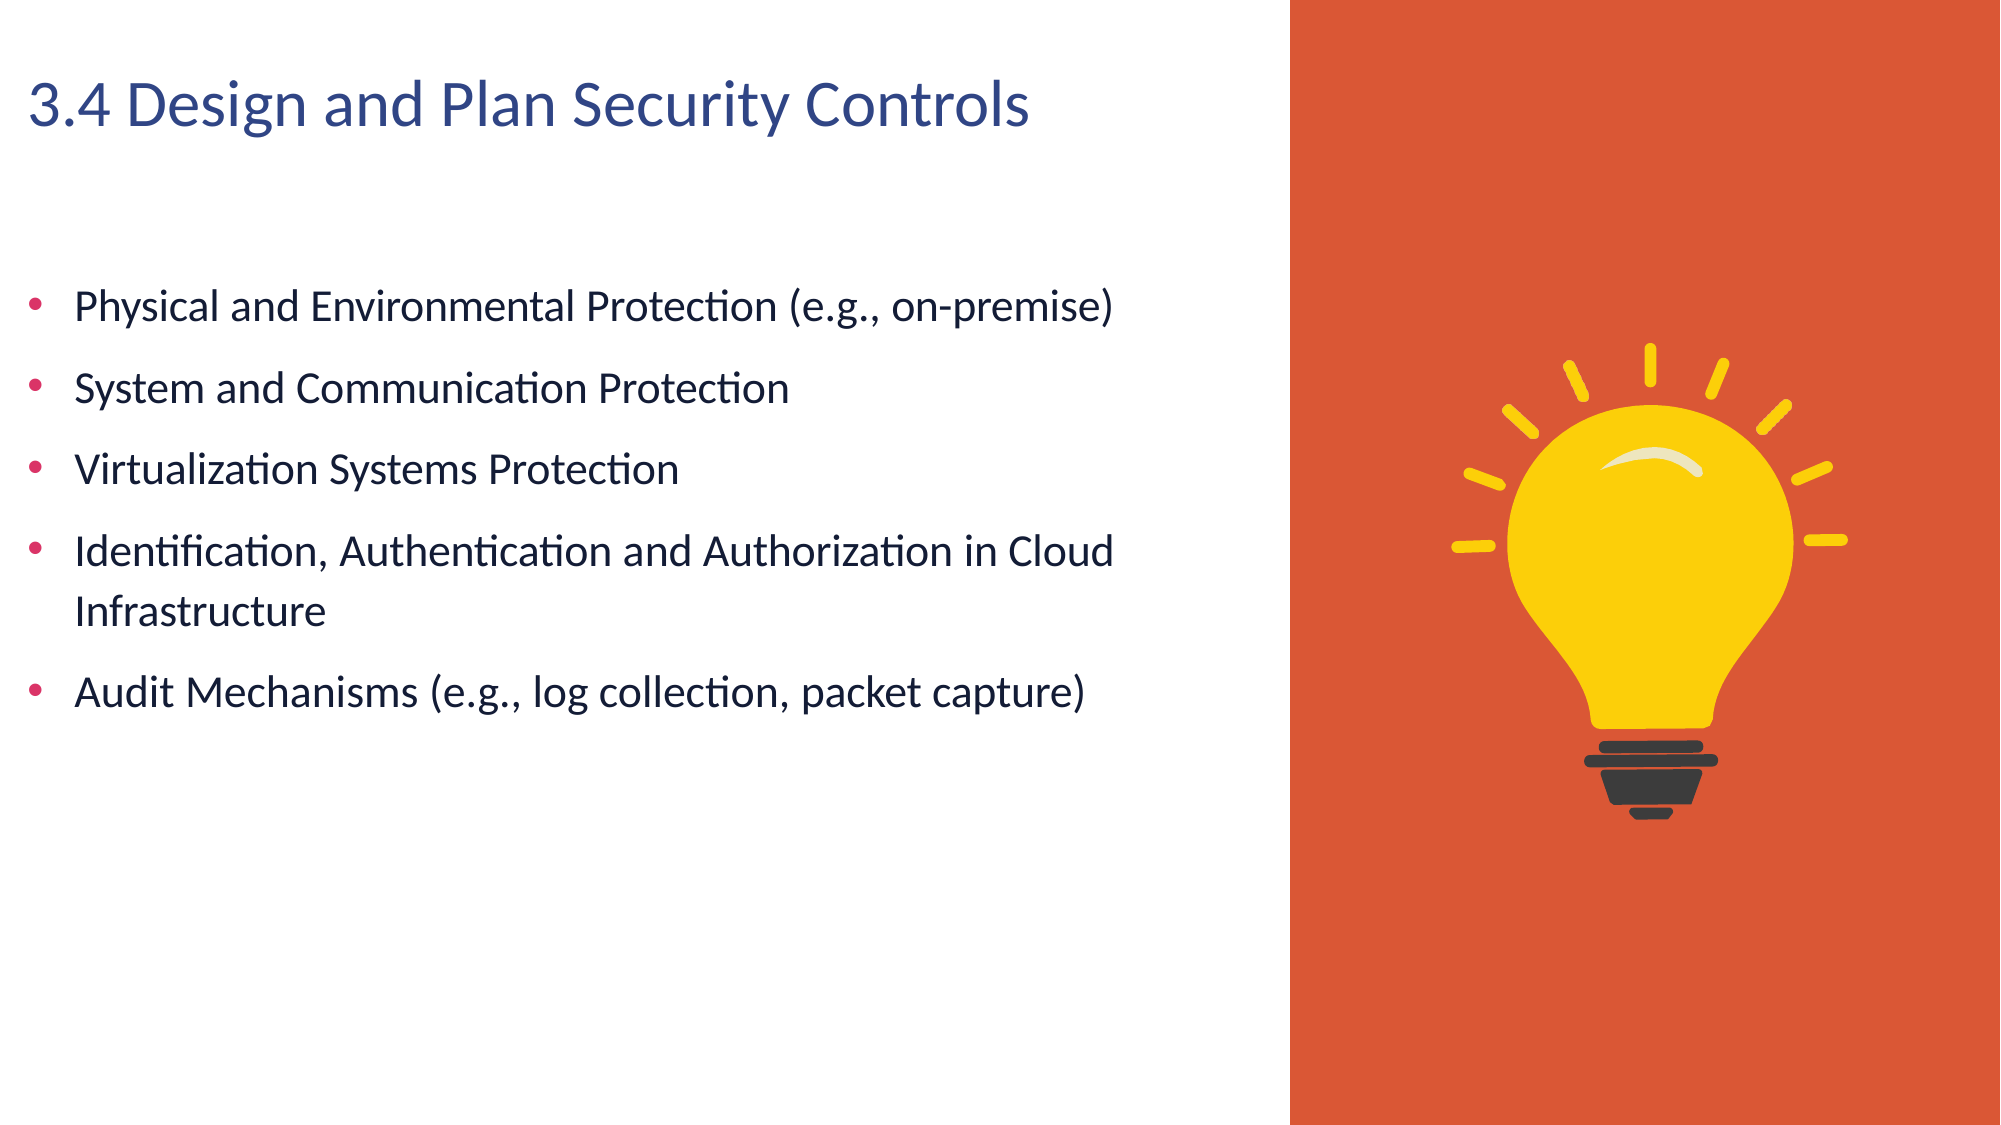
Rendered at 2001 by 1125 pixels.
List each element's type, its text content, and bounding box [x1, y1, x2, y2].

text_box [1289, 0, 2000, 1125]
text_box Physical and Environmental Protection (e.g., on-premise) System and Communication Protection Virtualization Systems Protection Identification, Authentication and Authorization in Cloud Infrastructure Audit Mechanisms (e.g., log collection, packet capture) [25, 247, 1130, 717]
title 3.4 Design and Plan Security Controls [25, 57, 1037, 247]
